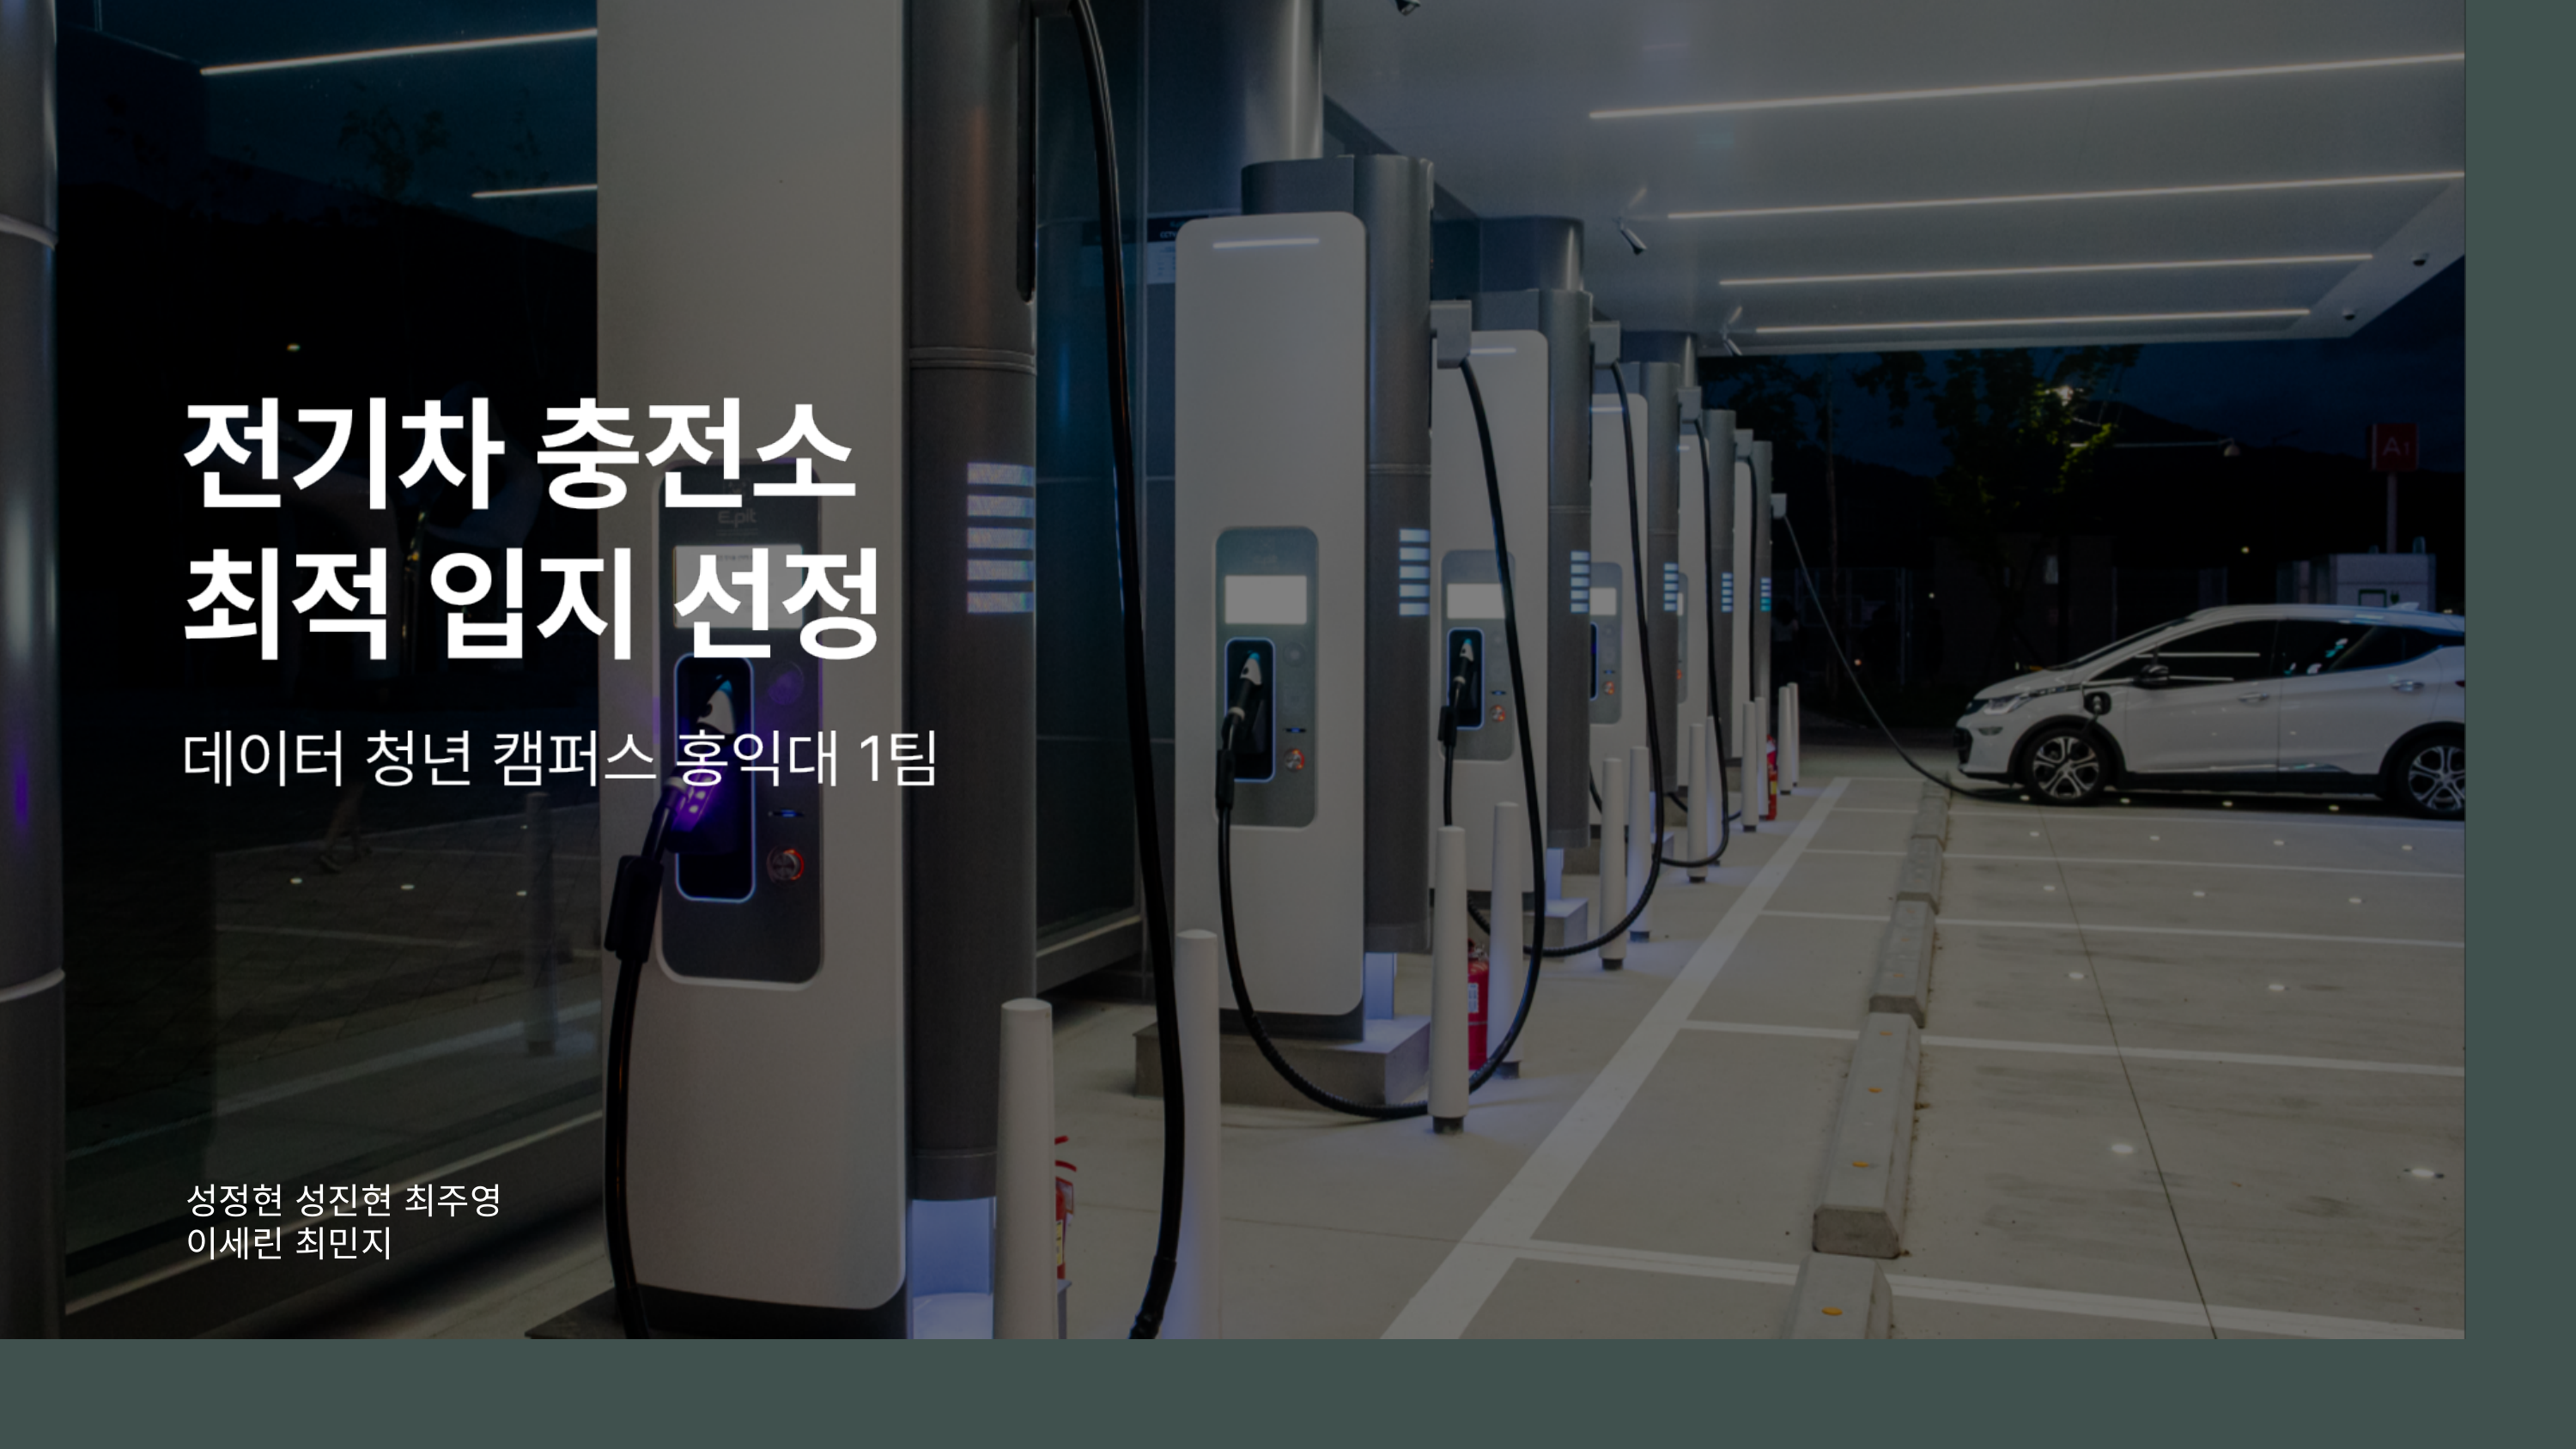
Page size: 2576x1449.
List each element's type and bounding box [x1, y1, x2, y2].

text_box [0, 0, 2576, 1449]
picture [162, 350, 964, 816]
text_box [0, 0, 2466, 1339]
